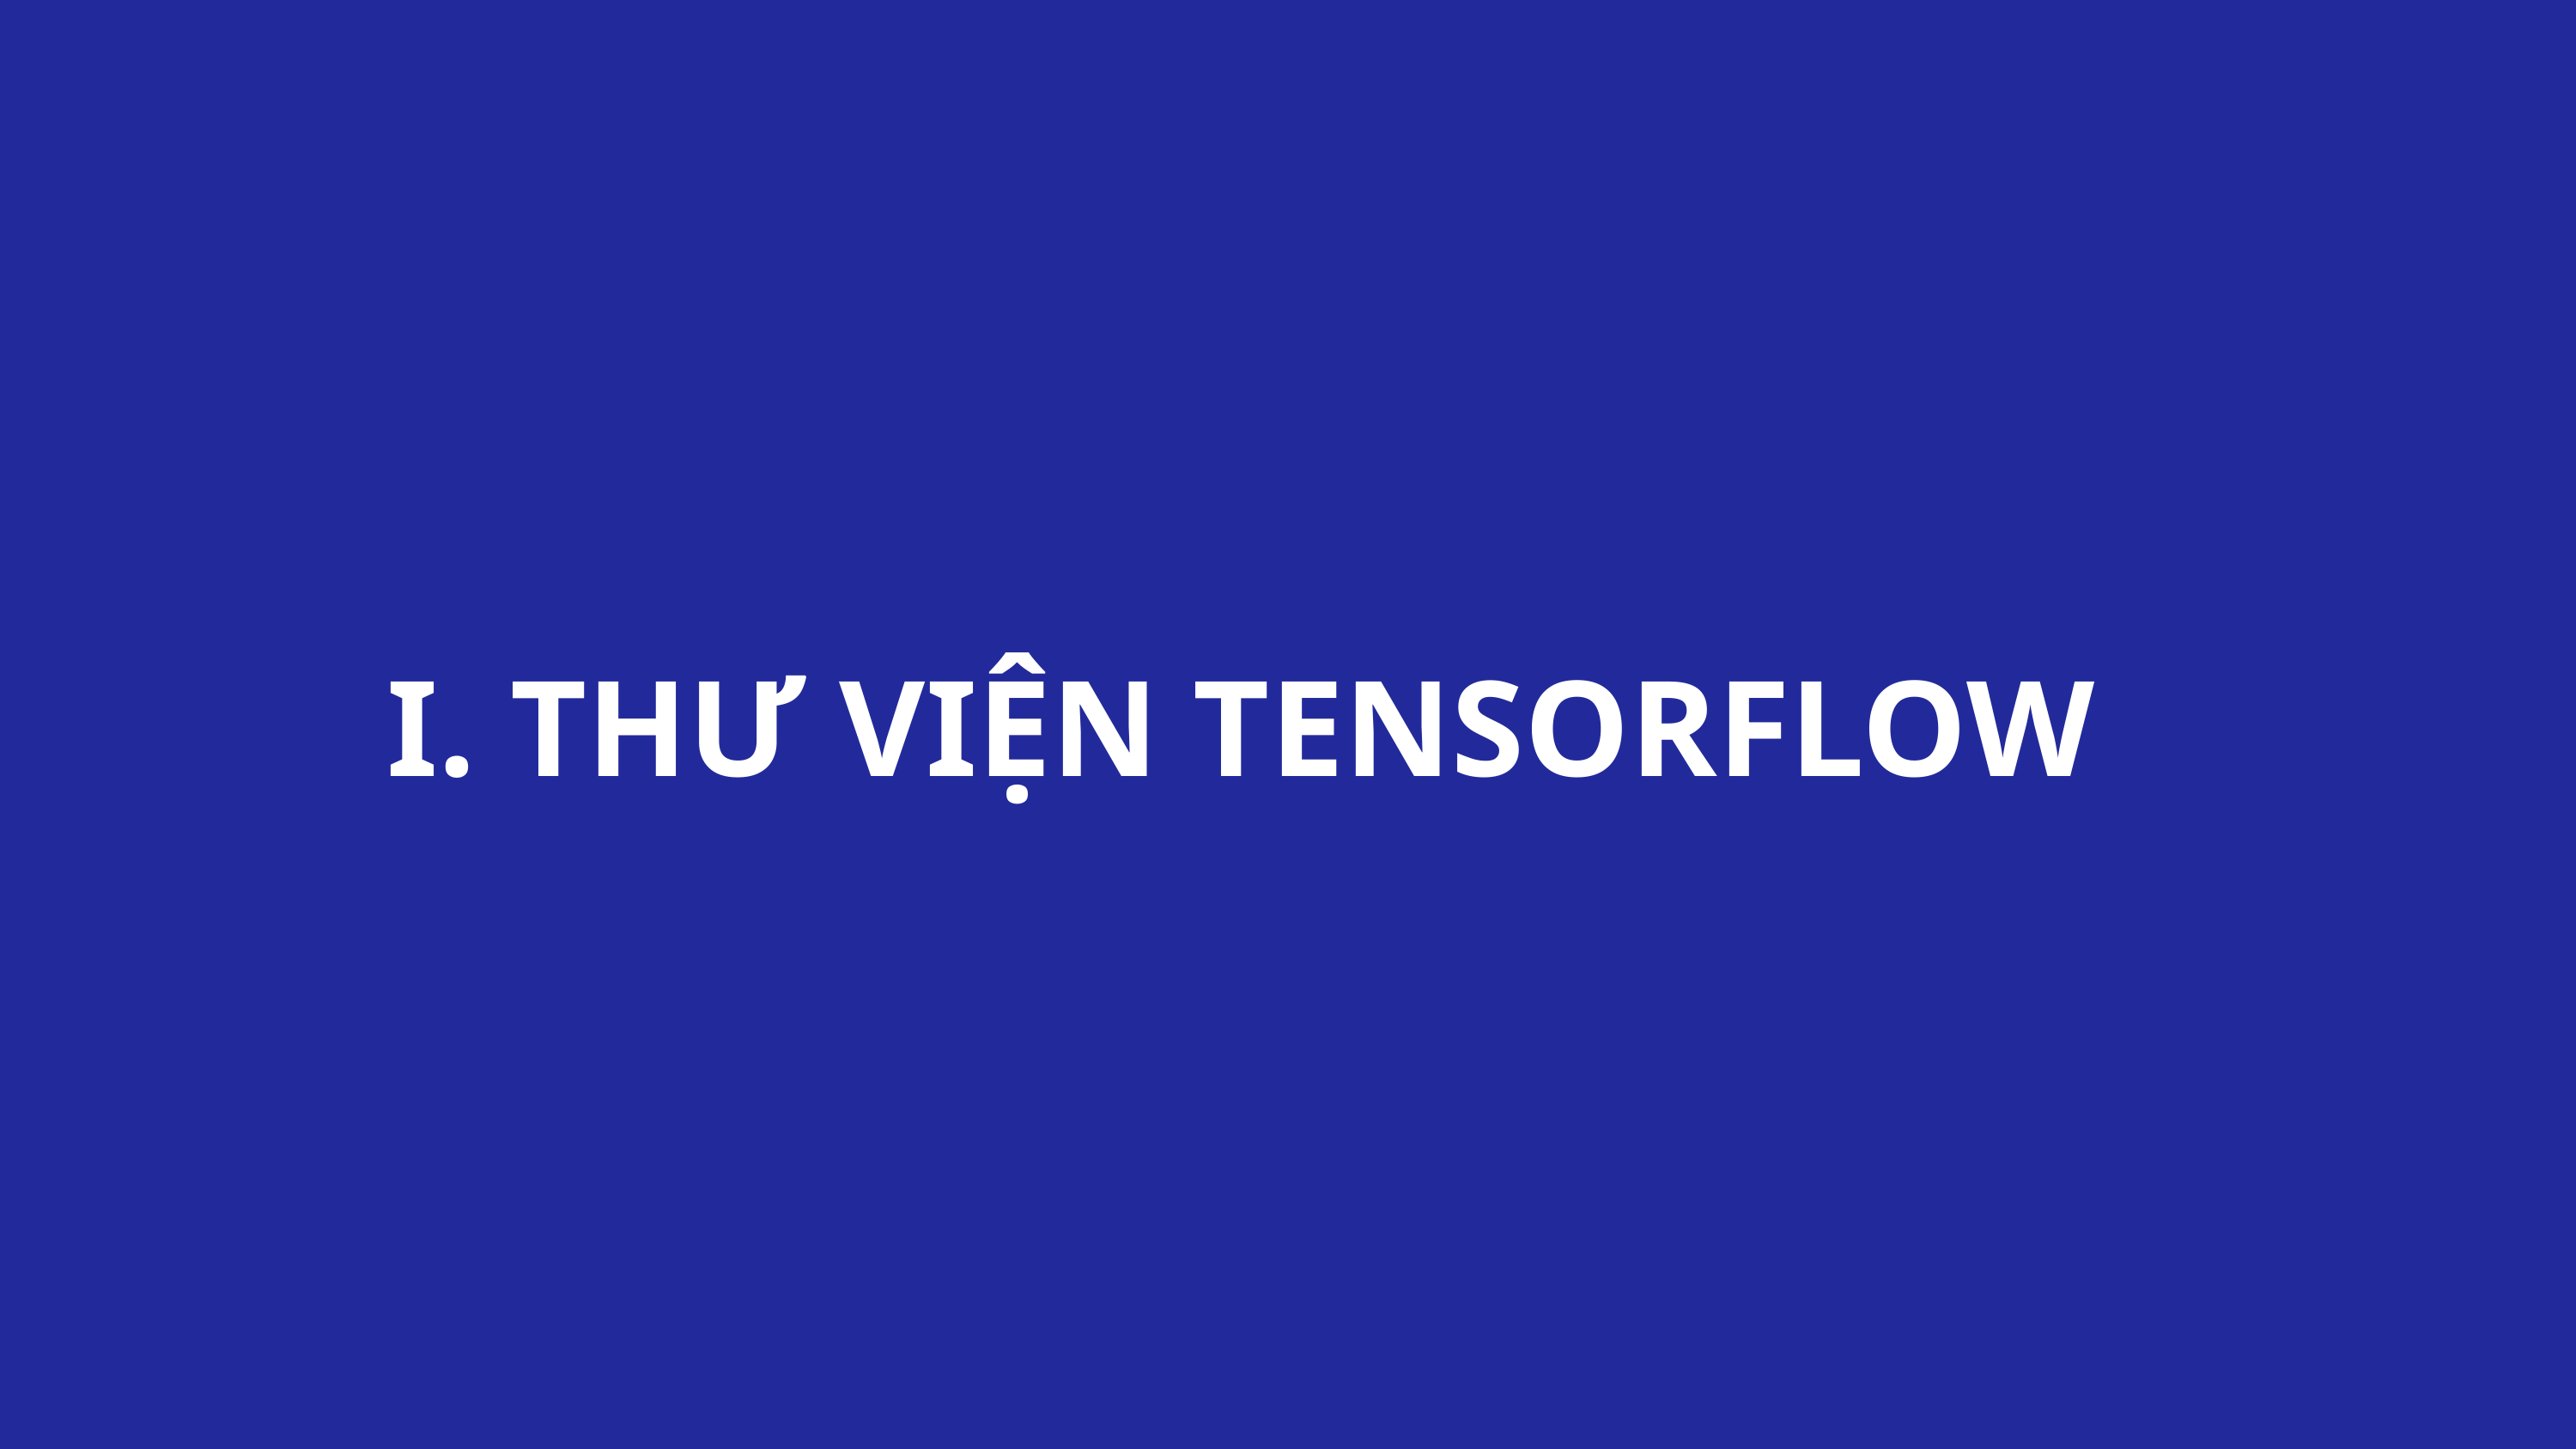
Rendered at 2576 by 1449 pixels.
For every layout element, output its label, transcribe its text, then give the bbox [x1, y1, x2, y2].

text_box I. THƯ VIỆN TENSORFLOW [386, 643, 2190, 803]
